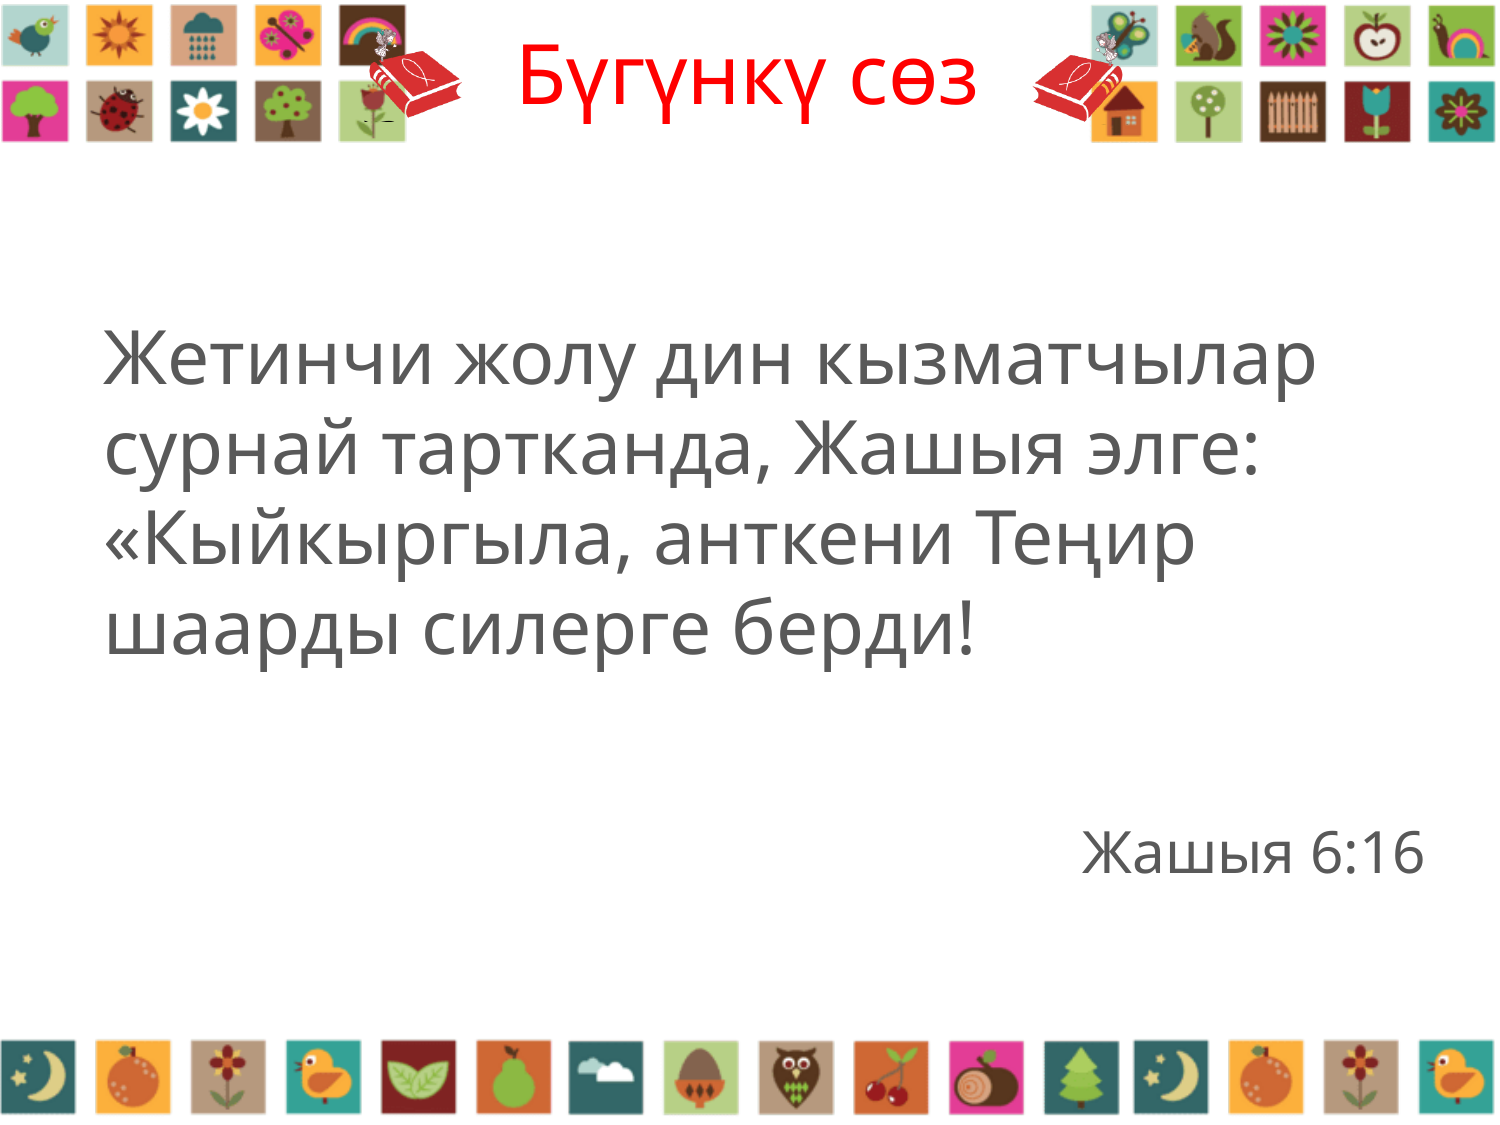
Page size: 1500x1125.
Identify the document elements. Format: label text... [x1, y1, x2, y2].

picture [0, 3, 494, 150]
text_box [0, 1028, 1500, 1118]
picture [1000, 3, 1500, 150]
text_box Жашыя 6:16 [808, 807, 1441, 893]
text_box Жетинчи жолу дин кызматчылар сурнай тартканда, Жашыя элге: «Кыйкыргыла, анткени Теңир шаарды силерге берди! [88, 302, 1436, 678]
text_box Бүгүнкү сөз [492, 13, 1078, 129]
